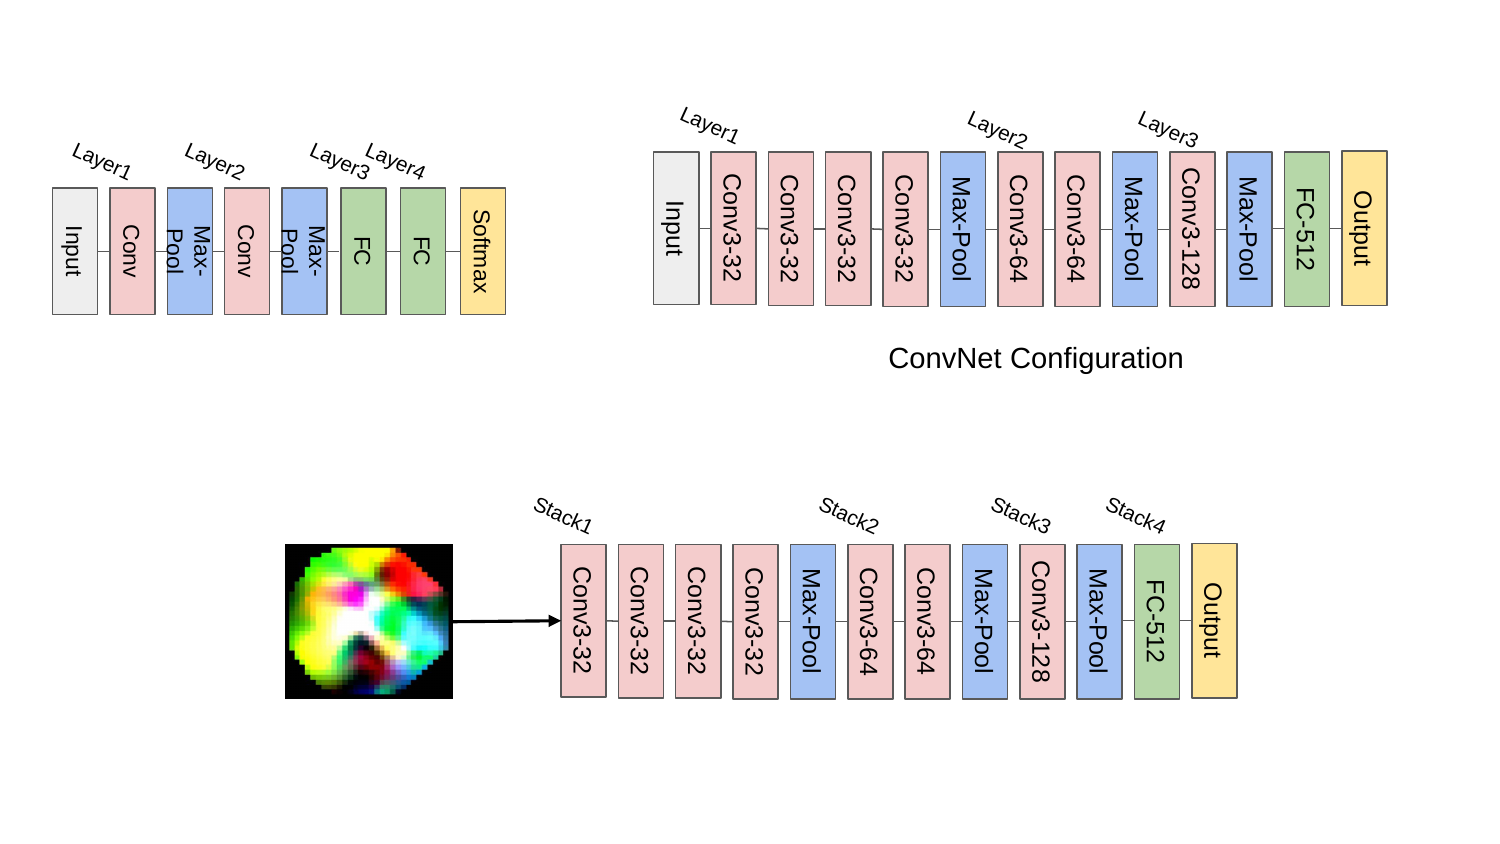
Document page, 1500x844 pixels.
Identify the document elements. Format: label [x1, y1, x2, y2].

text_box [452, 467, 1237, 699]
text_box [873, 324, 1282, 380]
picture [284, 544, 453, 700]
text_box [642, 77, 1387, 307]
text_box [35, 113, 506, 315]
